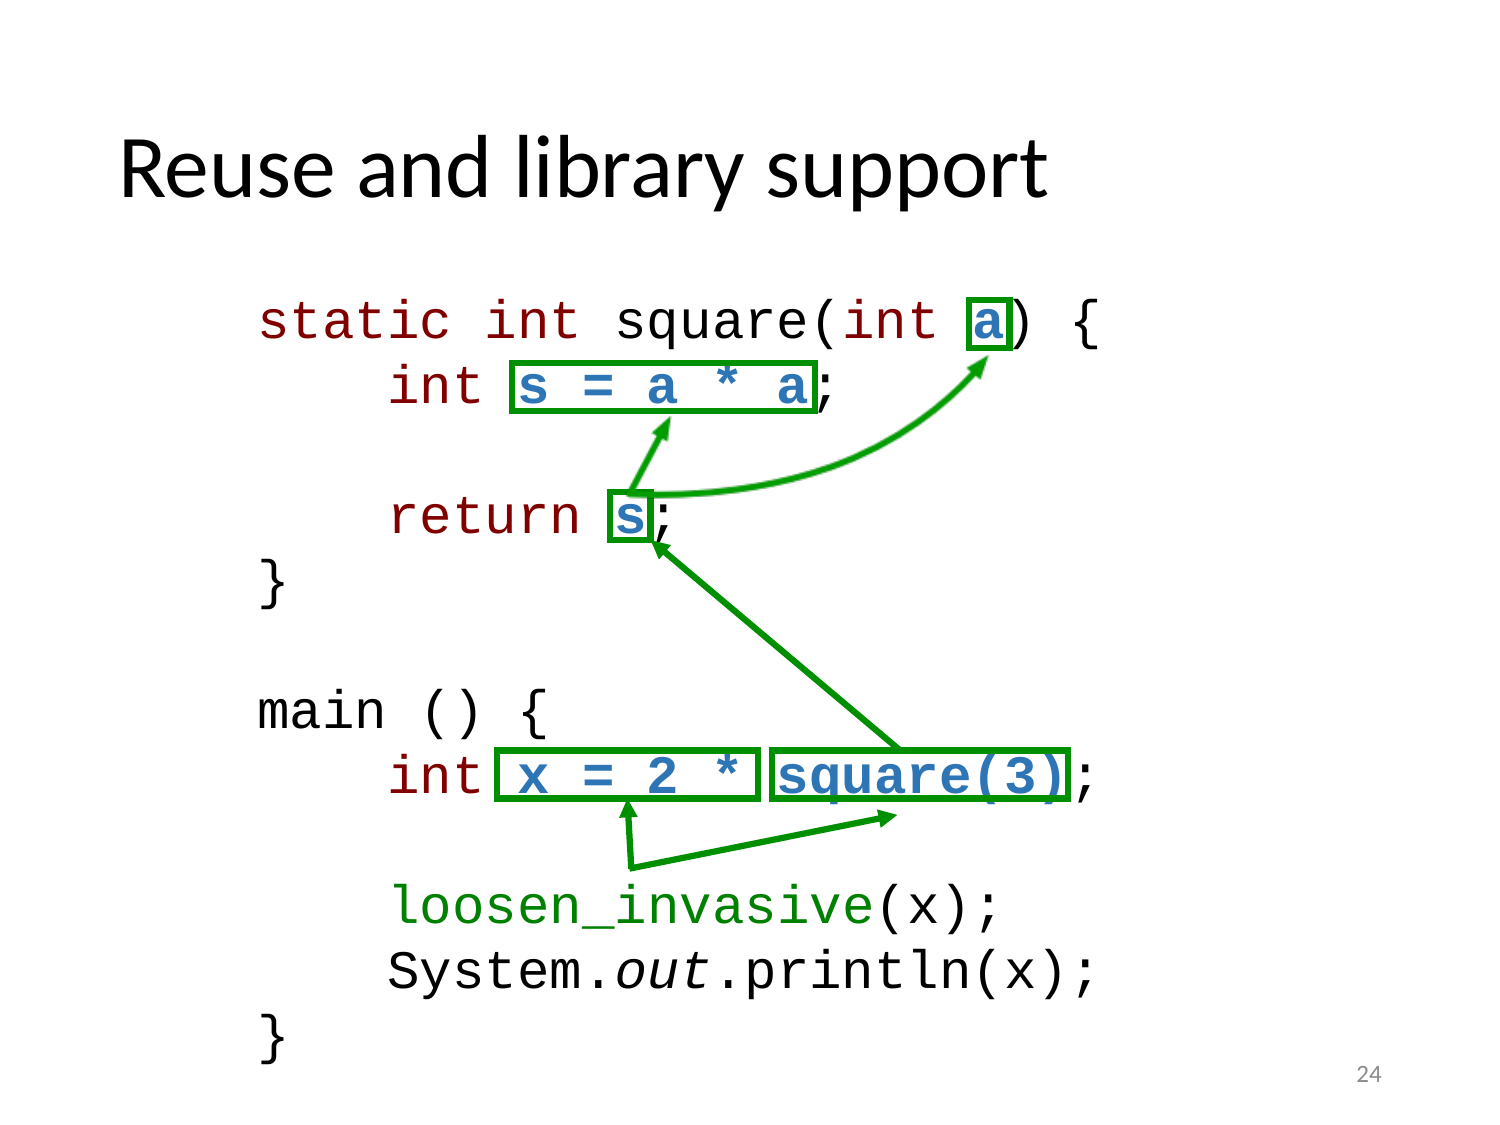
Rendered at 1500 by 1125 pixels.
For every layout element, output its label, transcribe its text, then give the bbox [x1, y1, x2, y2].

title Reuse and library support [103, 59, 1397, 278]
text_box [627, 798, 632, 869]
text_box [650, 540, 901, 751]
text_box [511, 362, 620, 412]
text_box [496, 750, 759, 800]
text_box [771, 750, 1069, 800]
picture [620, 338, 1021, 502]
text_box [968, 299, 1011, 338]
slide_number 24 [1059, 1042, 1397, 1103]
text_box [629, 814, 898, 869]
text_box static int square(int a) { int s = a * a; return s; } main () { int x = 2 * square(3); loosen_invasive(x); System.out.println(x); } [242, 277, 1208, 1072]
text_box [609, 491, 652, 541]
